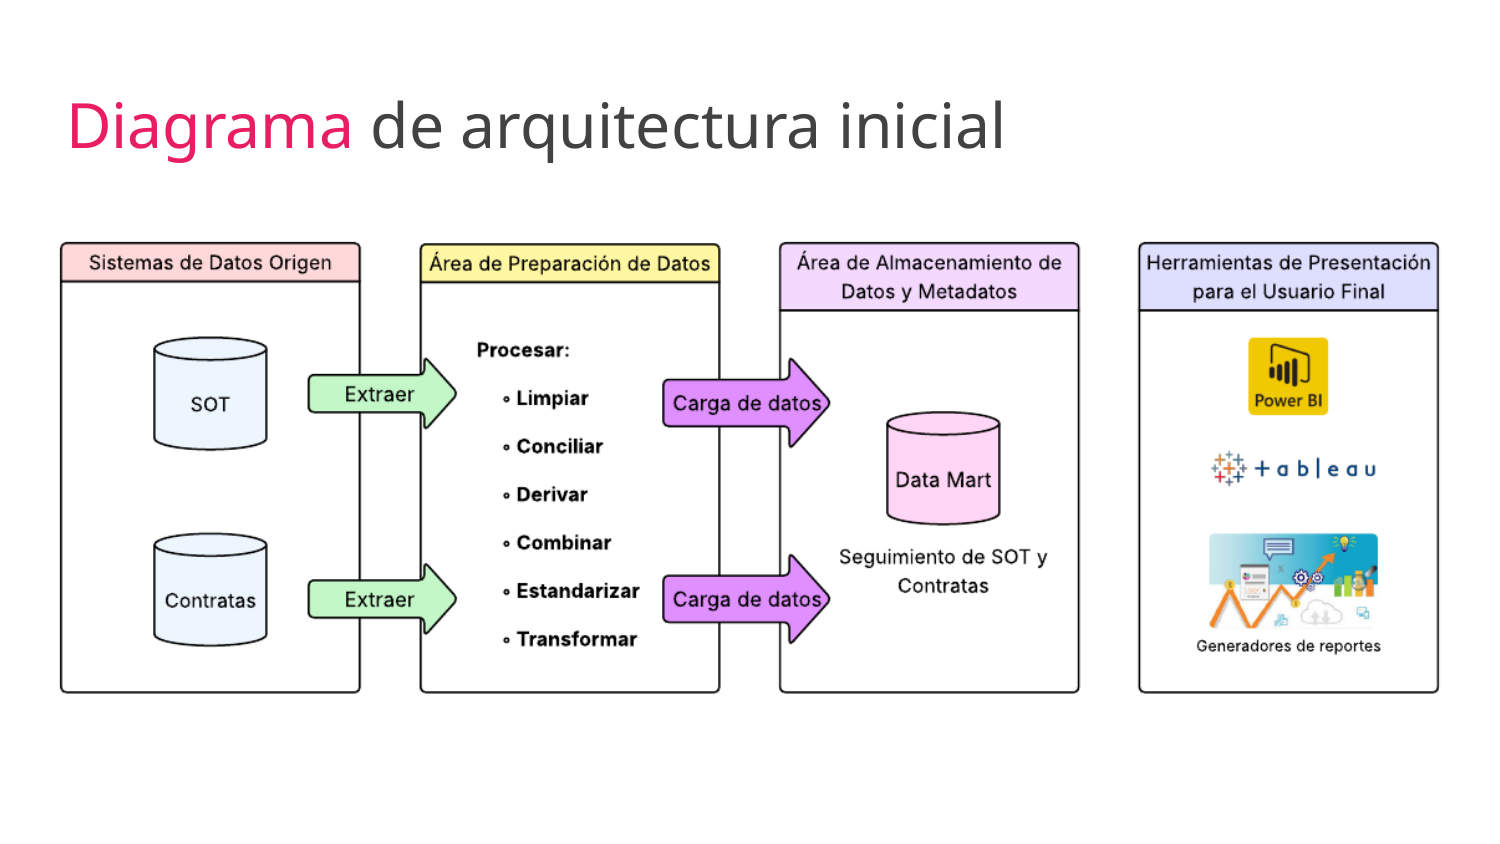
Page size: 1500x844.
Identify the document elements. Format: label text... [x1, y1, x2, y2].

picture [24, 206, 1476, 731]
title Diagrama de arquitectura inicial [51, 61, 1449, 182]
